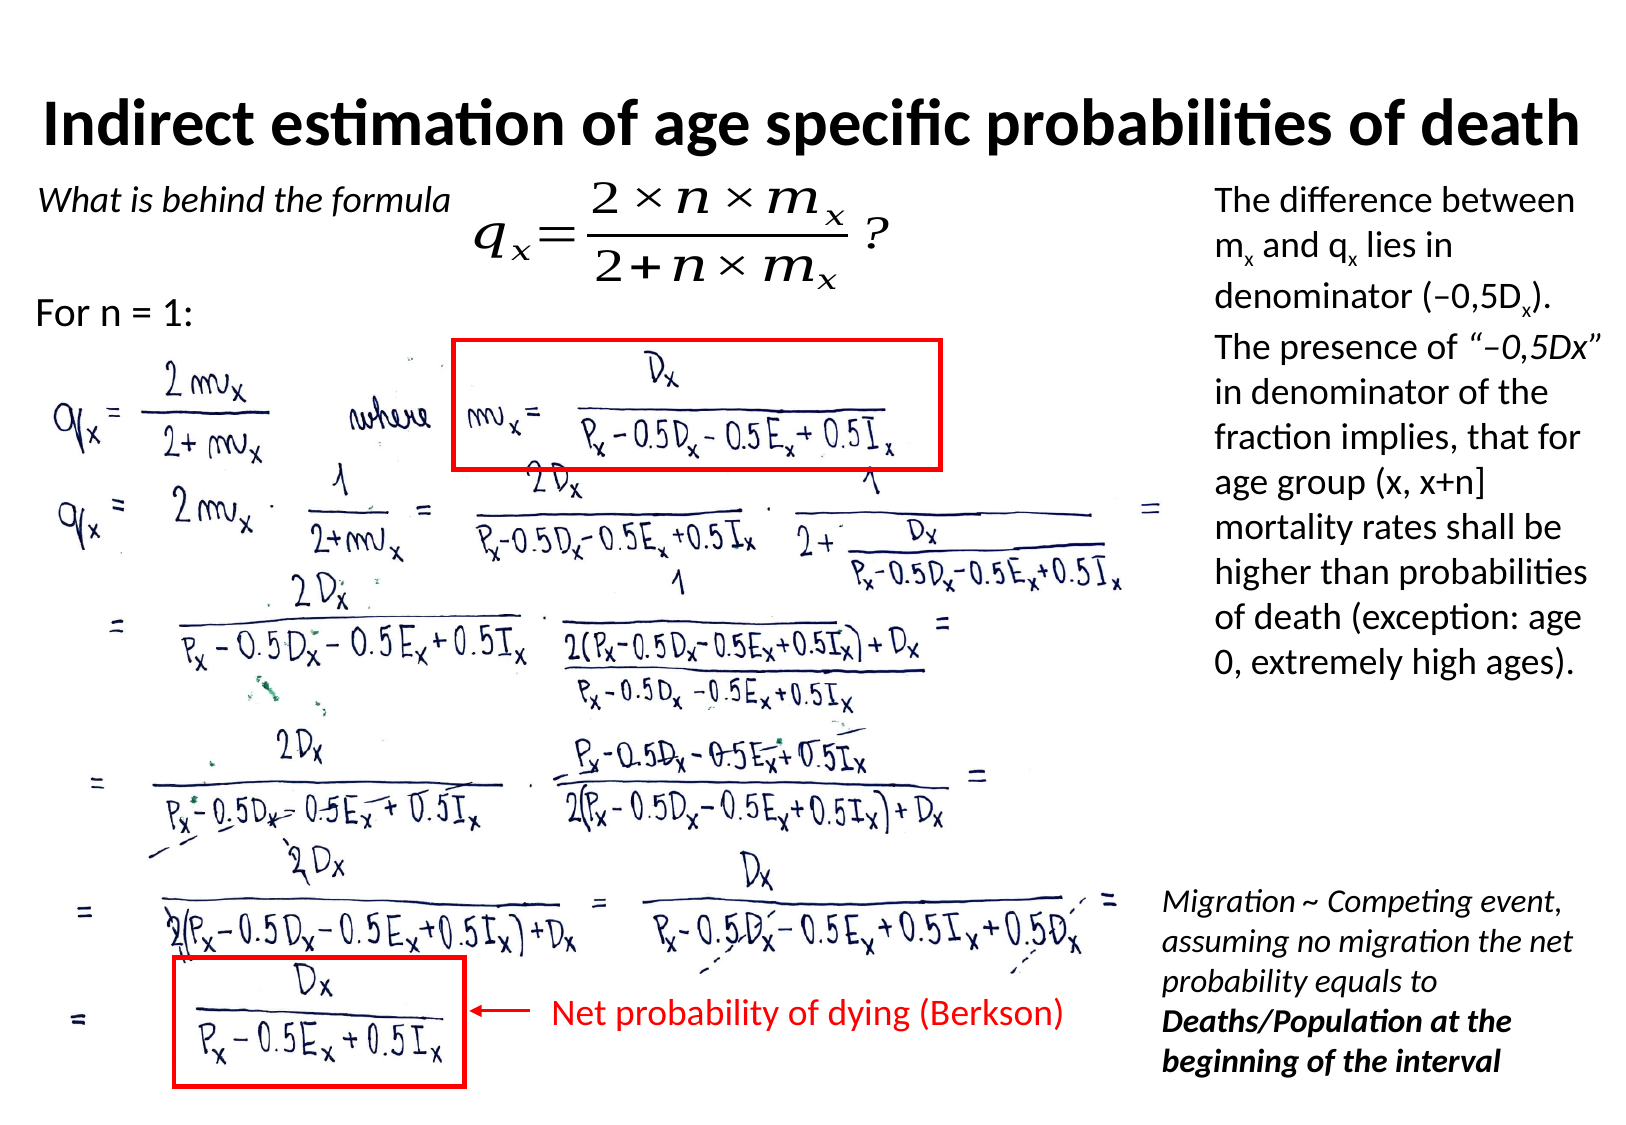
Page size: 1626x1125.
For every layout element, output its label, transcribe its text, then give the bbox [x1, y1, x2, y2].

text_box The difference between mx and qx lies in denominator (–0,5Dx). The presence of “–0,5Dx” in denominator of the fraction implies, that for age group (x, x+n] mortality rates shall be higher than probabilities of death (exception: age 0, extremely high ages). [1199, 167, 1621, 690]
picture [45, 340, 1172, 1081]
text_box Migration ~ Competing event, assuming no migration the net probability equals to Deaths/Population at the beginning of the interval [1147, 872, 1596, 1087]
text_box Indirect estimation of age specific probabilities of death [27, 71, 1598, 167]
text_box [173, 1081, 465, 1088]
text_box What is behind the formula [22, 167, 467, 228]
text_box For n = 1: [20, 277, 209, 343]
